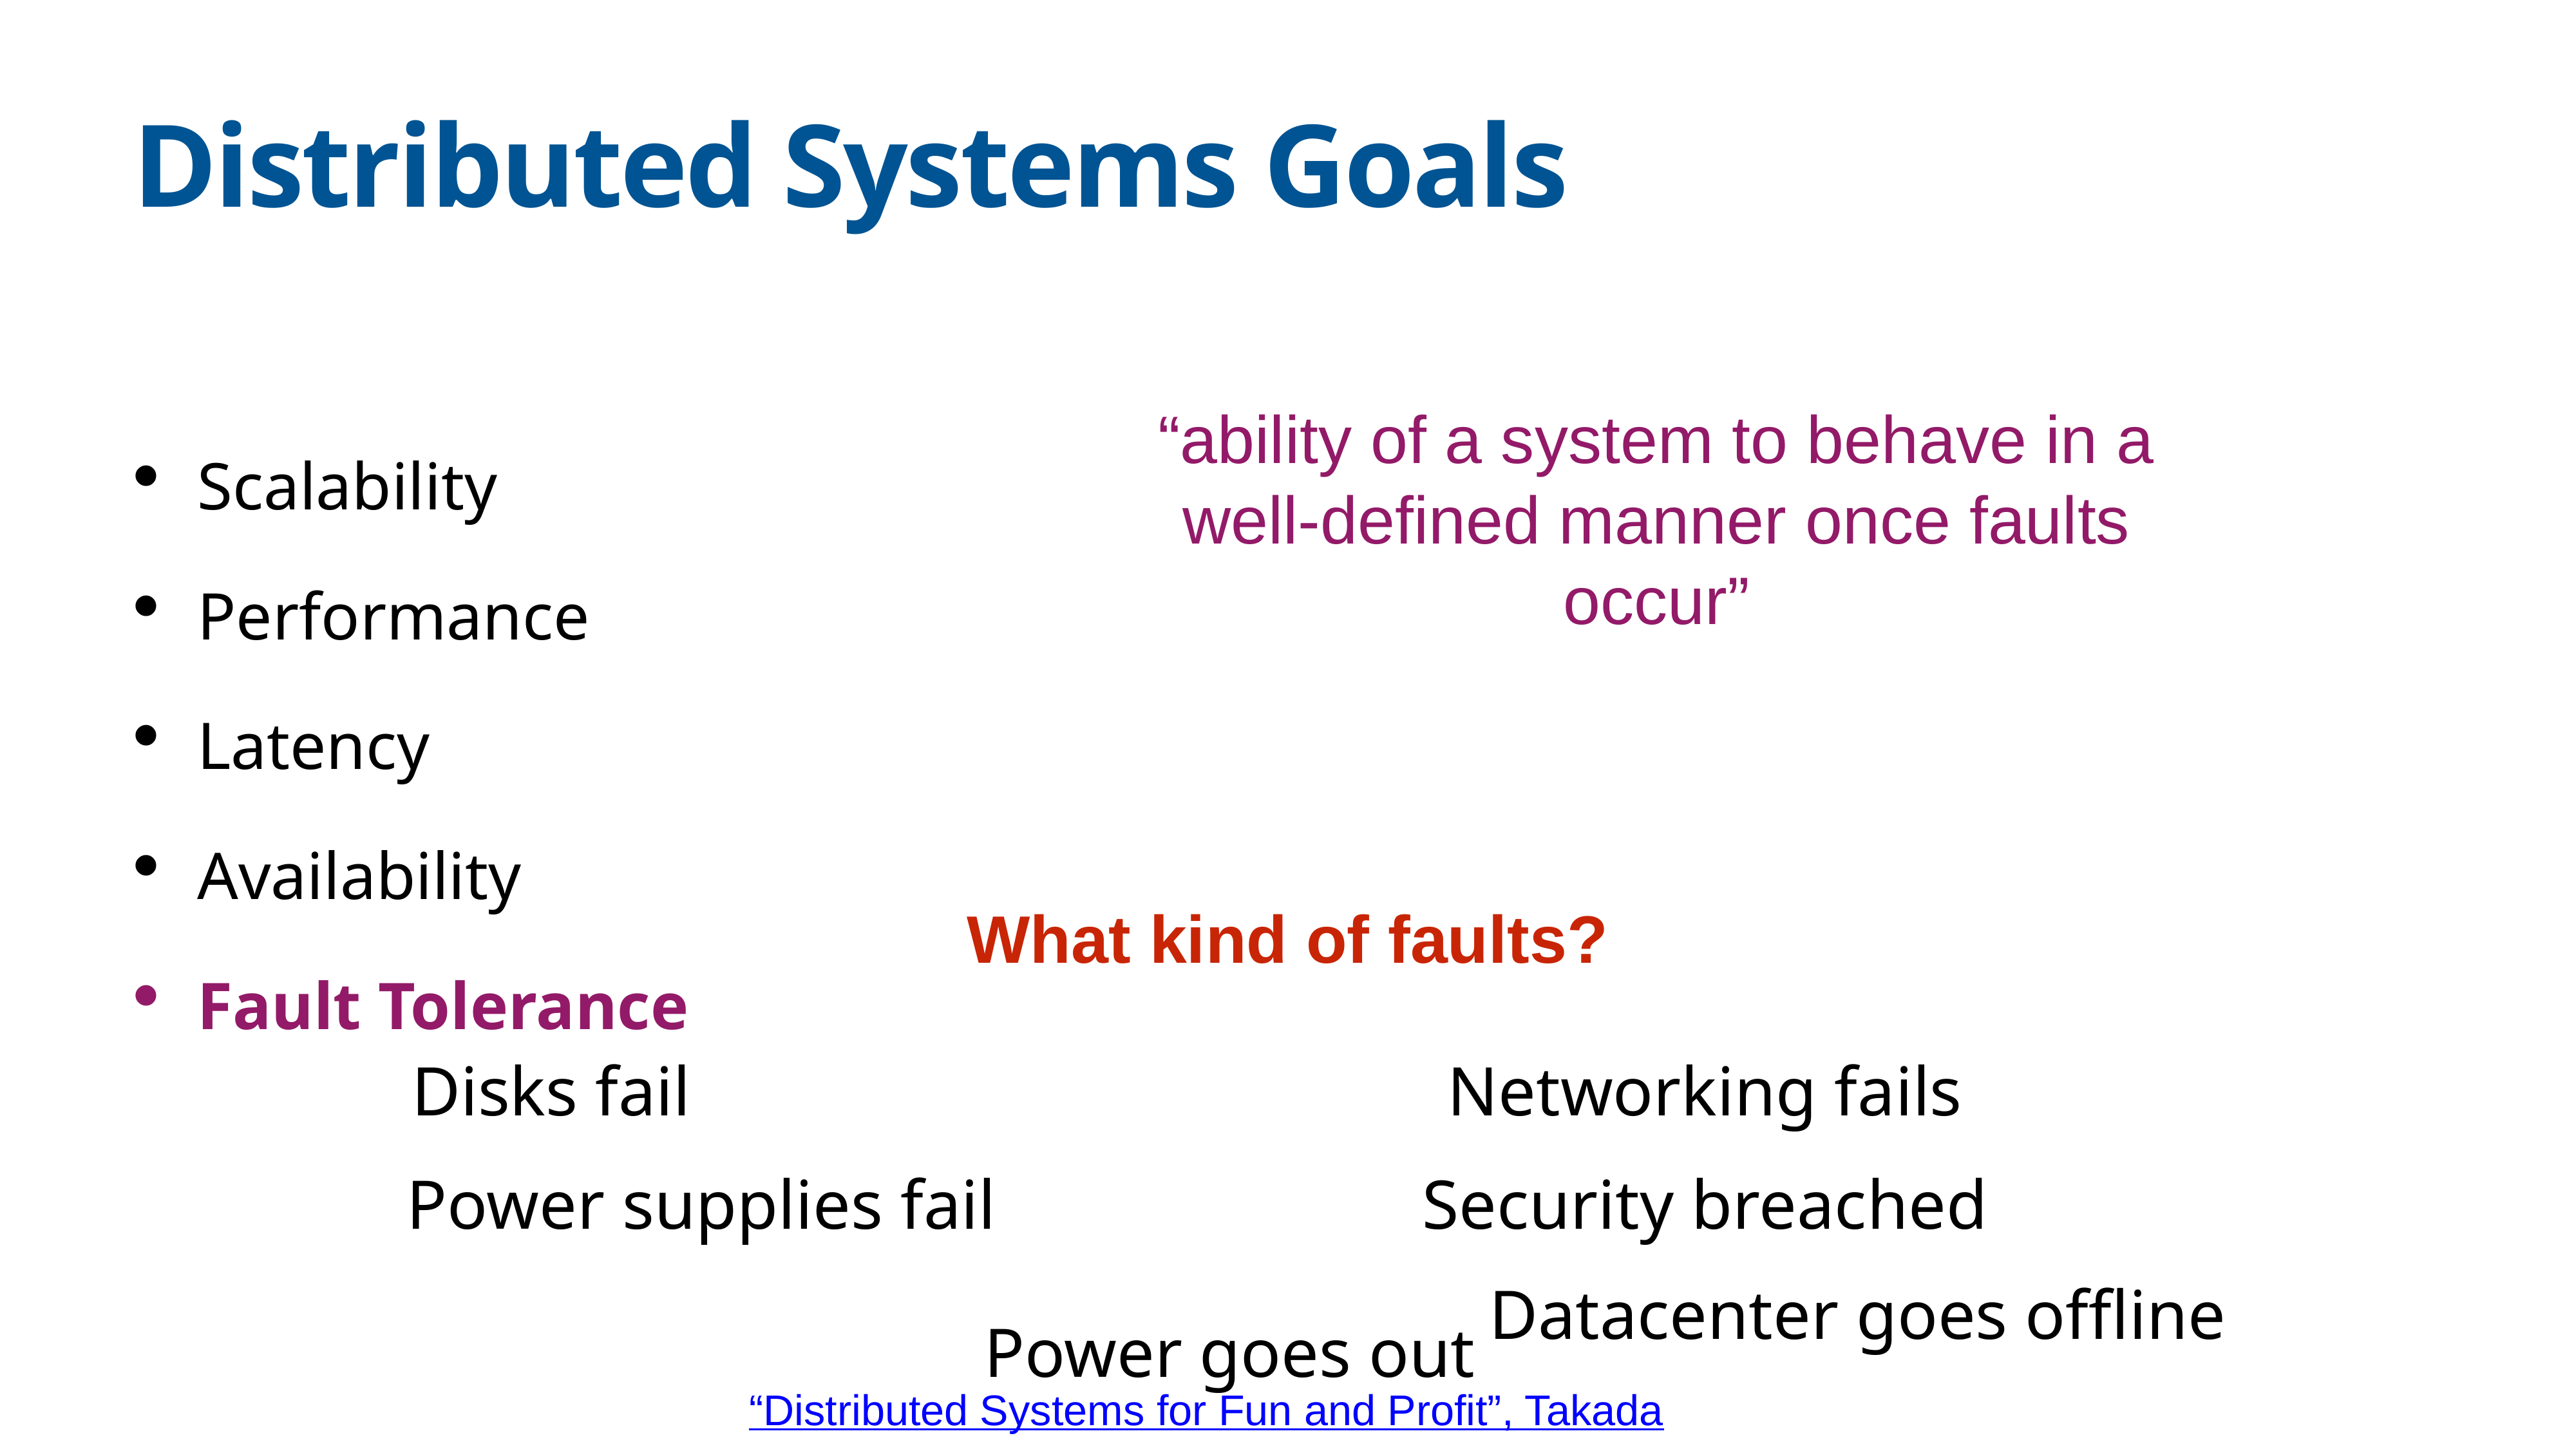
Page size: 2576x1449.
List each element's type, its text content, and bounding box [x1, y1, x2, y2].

text_box What kind of faults? [959, 888, 1617, 985]
text_box Networking fails [1439, 1041, 1971, 1137]
title Distributed Systems Goals [127, 113, 2449, 266]
text_box Security breached [1414, 1154, 1996, 1250]
text_box Power goes out [976, 1302, 1483, 1375]
text_box Disks fail [404, 1041, 699, 1137]
text_box Power supplies fail [399, 1154, 1004, 1250]
text_box Datacenter goes offline [1481, 1264, 2234, 1361]
text_box “ability of a system to behave in a well-defined manner once faults occur” [1096, 388, 2217, 645]
list Scalability Performance Latency Availability Fault Tolerance [127, 448, 2449, 1321]
text_box “Distributed Systems for Fun and Profit”, Takada [741, 1375, 1672, 1442]
